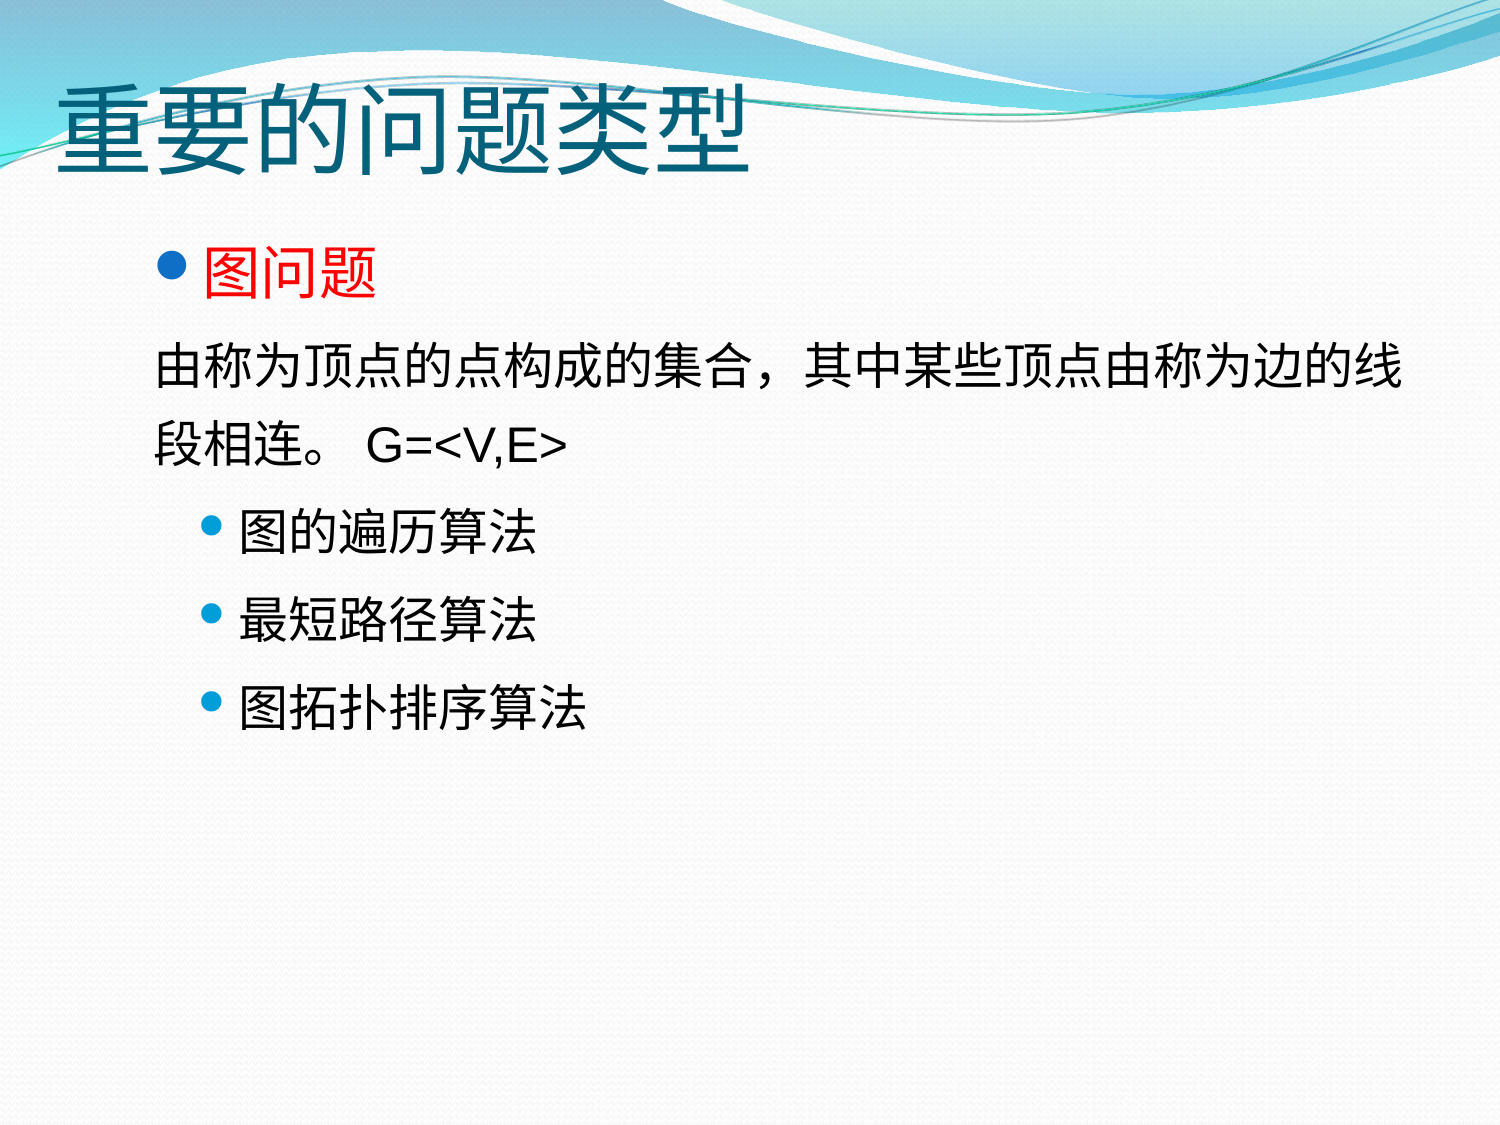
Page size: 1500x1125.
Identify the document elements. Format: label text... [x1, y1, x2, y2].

picture [0, 0, 1500, 1125]
list 图问题 由称为顶点的点构成的集合，其中某些顶点由称为边的线段相连。G=<V,E> 图的遍历算法 最短路径算法 图拓扑排序算法 [73, 207, 1424, 979]
title 重要的问题类型 [52, 0, 1404, 188]
